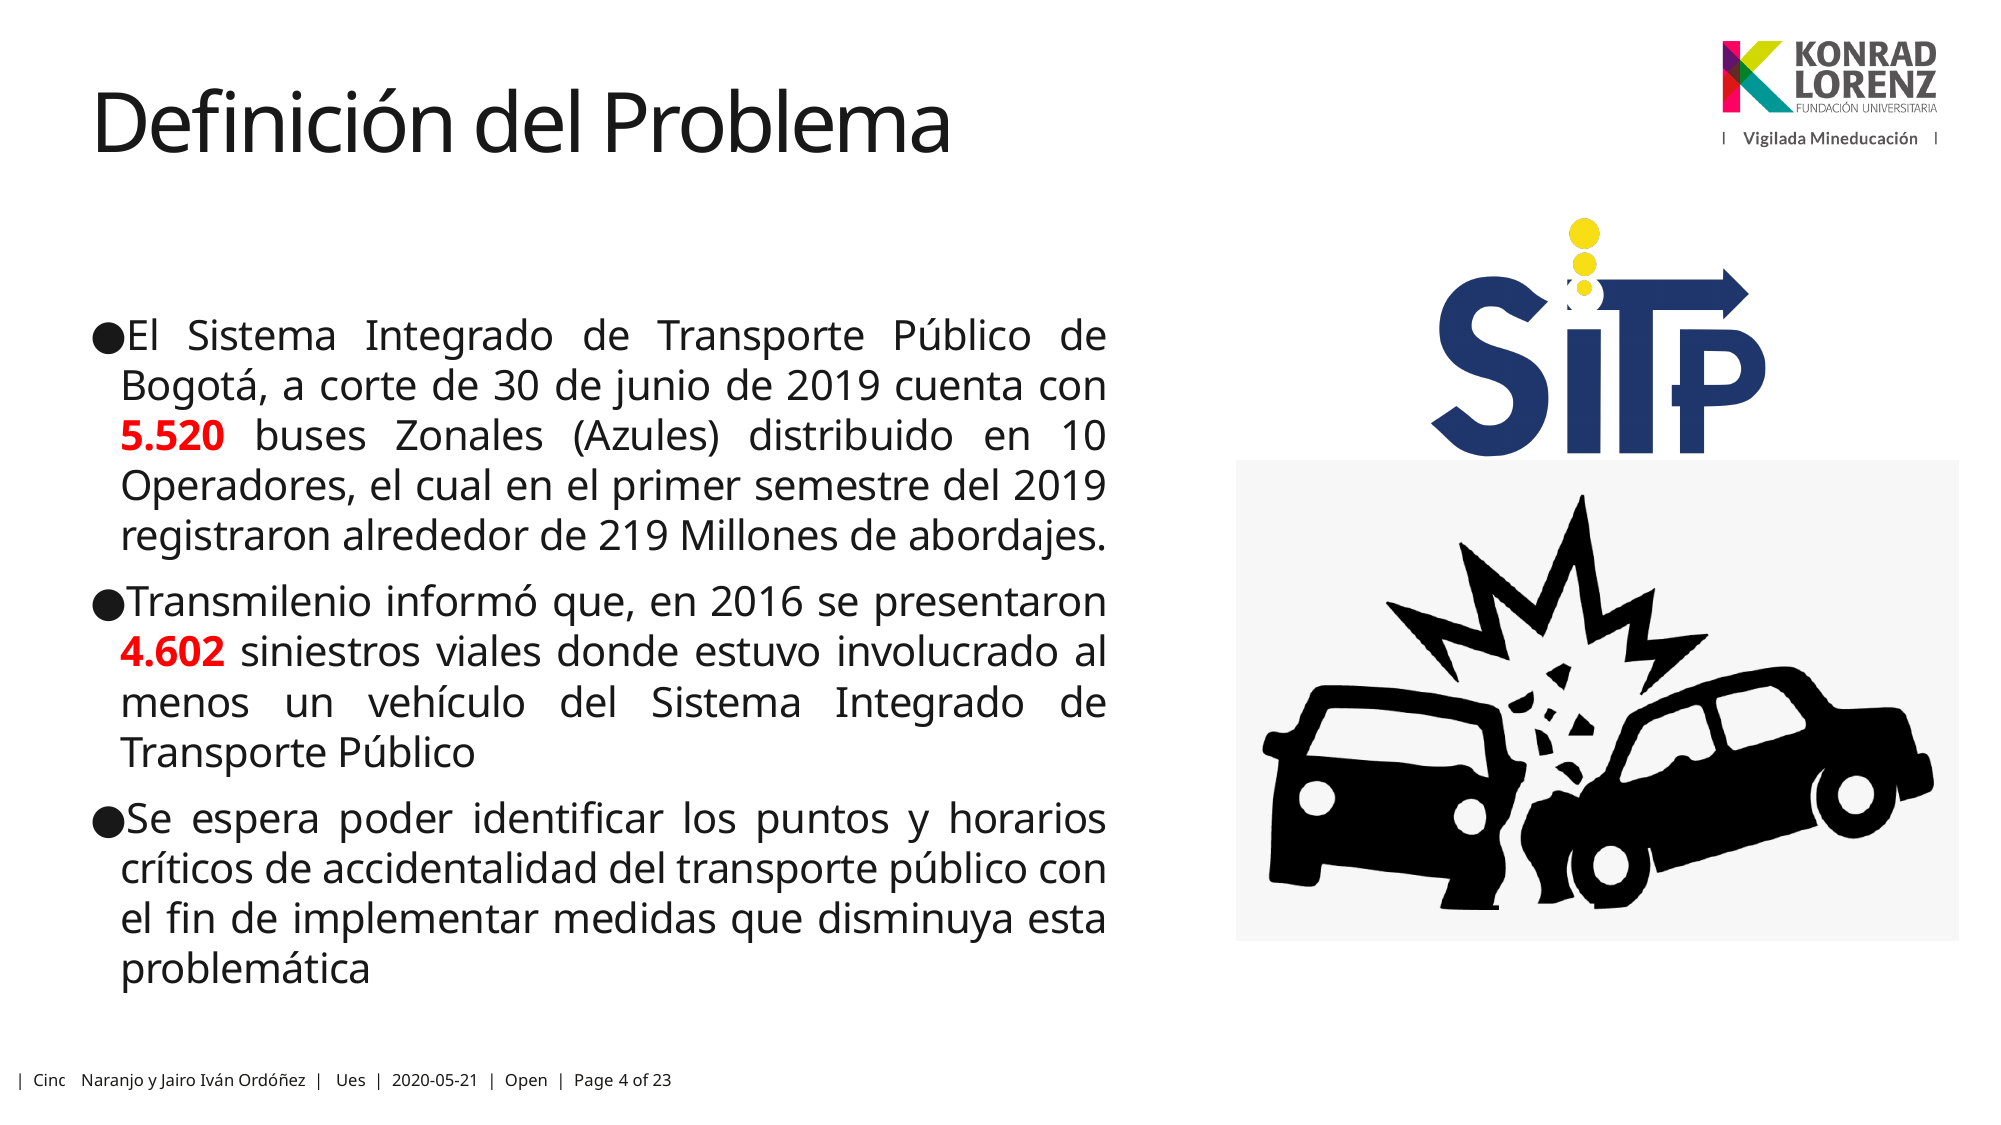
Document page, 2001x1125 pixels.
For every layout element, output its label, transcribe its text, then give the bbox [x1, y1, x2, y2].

picture [1235, 215, 1959, 942]
picture [1702, 18, 1961, 154]
title Definición del Problema [78, 77, 1450, 256]
list El Sistema Integrado de Transporte Público de Bogotá, a corte de 30 de junio de 2019 cuenta con 5.520 buses Zonales (Azules) distribuido en 10 Operadores, el cual en el primer semestre del 2019 registraron alrededor de 219 Millones de abordajes. Transmilenio informó que, en 2016 se presentaron 4.602 siniestros viales donde estuvo involucrado al menos un vehículo del Sistema Integrado de Transporte Público Se espera poder identificar los puntos y horarios críticos de accidentalidad del transporte público con el fin de implementar medidas que disminuya esta problemática [78, 302, 1119, 1024]
